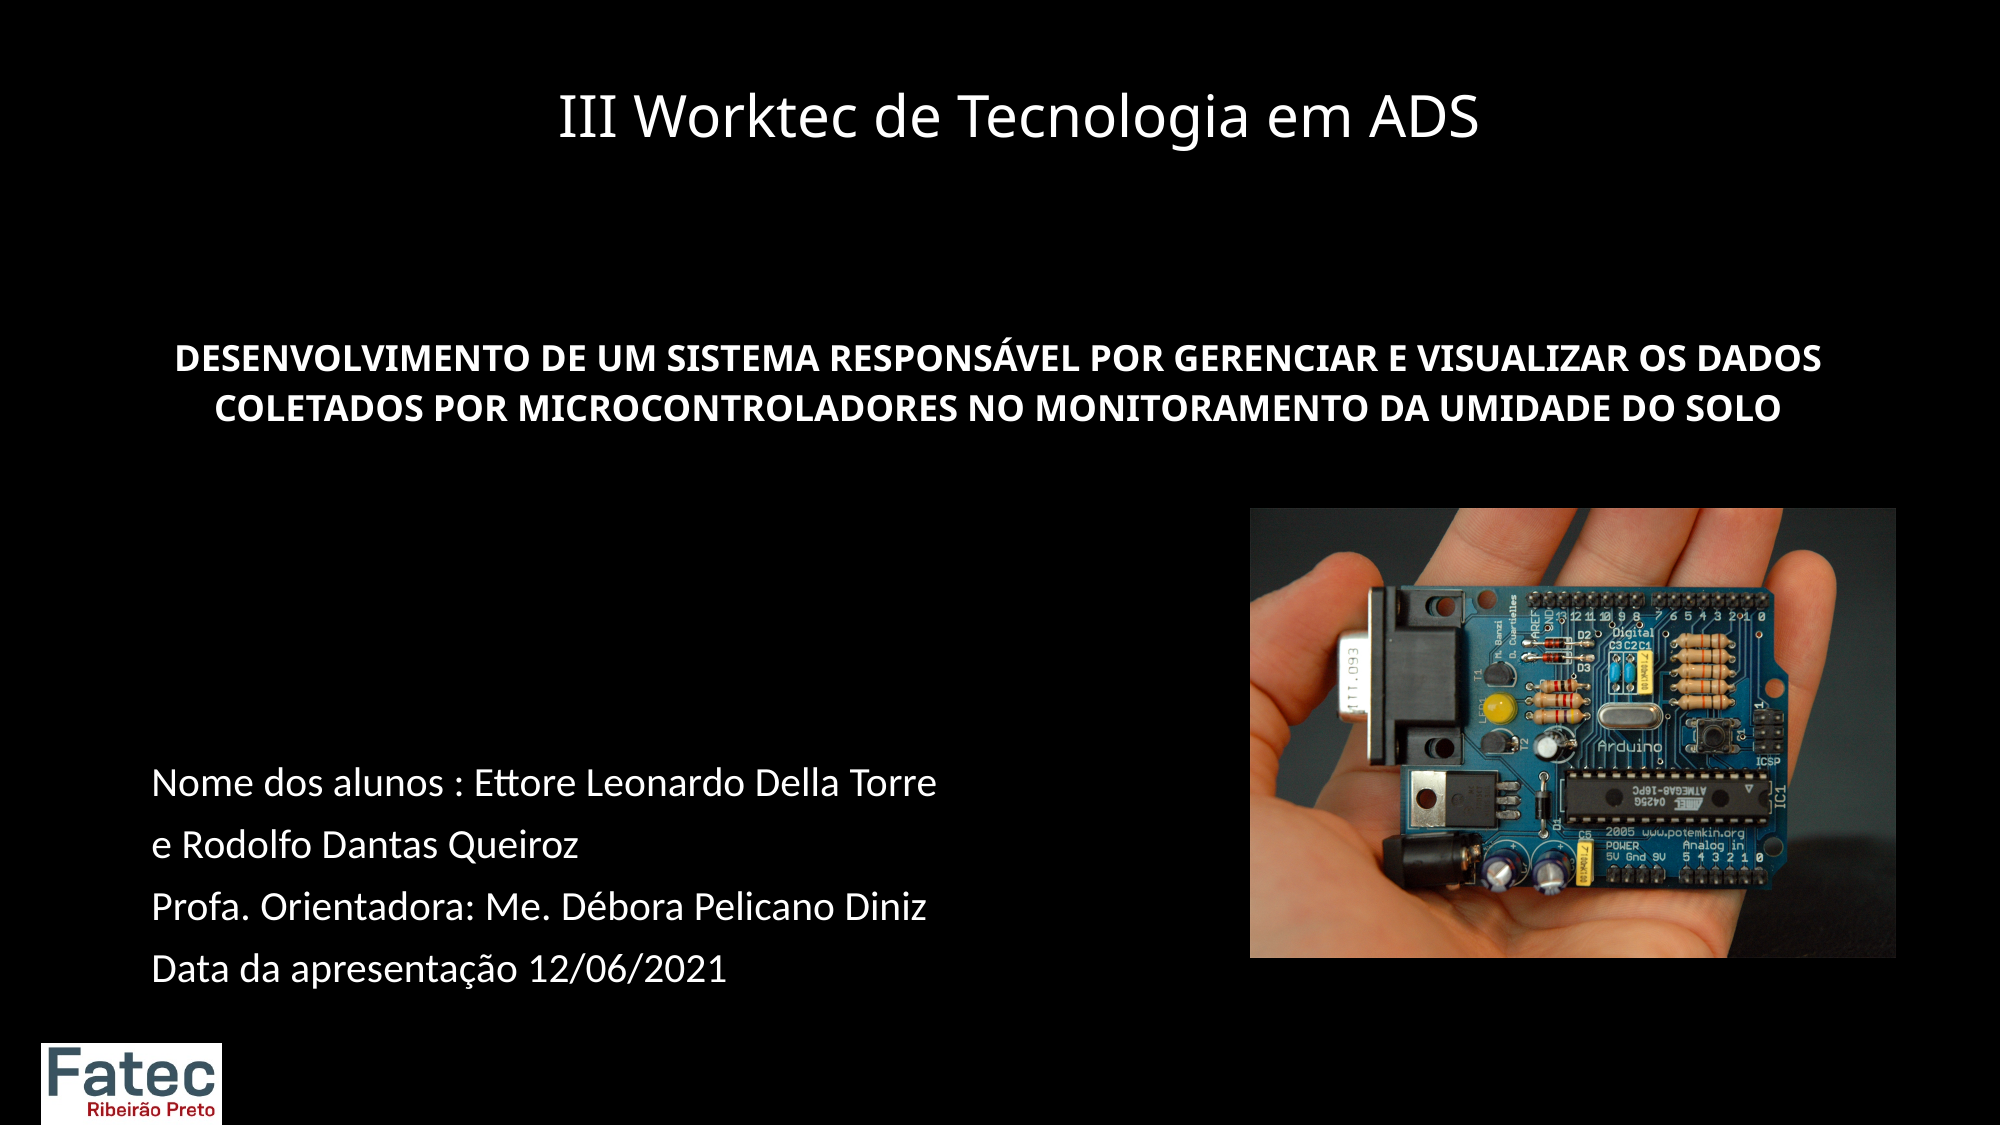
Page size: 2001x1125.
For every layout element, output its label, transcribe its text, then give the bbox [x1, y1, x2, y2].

text_box III Worktec de Tecnologia em ADS [282, 37, 1758, 158]
title DESENVOLVIMENTO DE UM SISTEMA RESPONSÁVEL POR GERENCIAR E VISUALIZAR OS DADOS COLETADOS POR MICROCONTROLADORES NO MONITORAMENTO DA UMIDADE DO SOLO [136, 280, 1862, 437]
list Nome dos alunos : Ettore Leonardo Della Torre e Rodolfo Dantas Queiroz Profa. Orientadora: Me. Débora Pelicano Diniz Data da apresentação 12/06/2021 [136, 752, 1862, 999]
picture [1250, 508, 1896, 958]
picture [41, 1043, 222, 1125]
